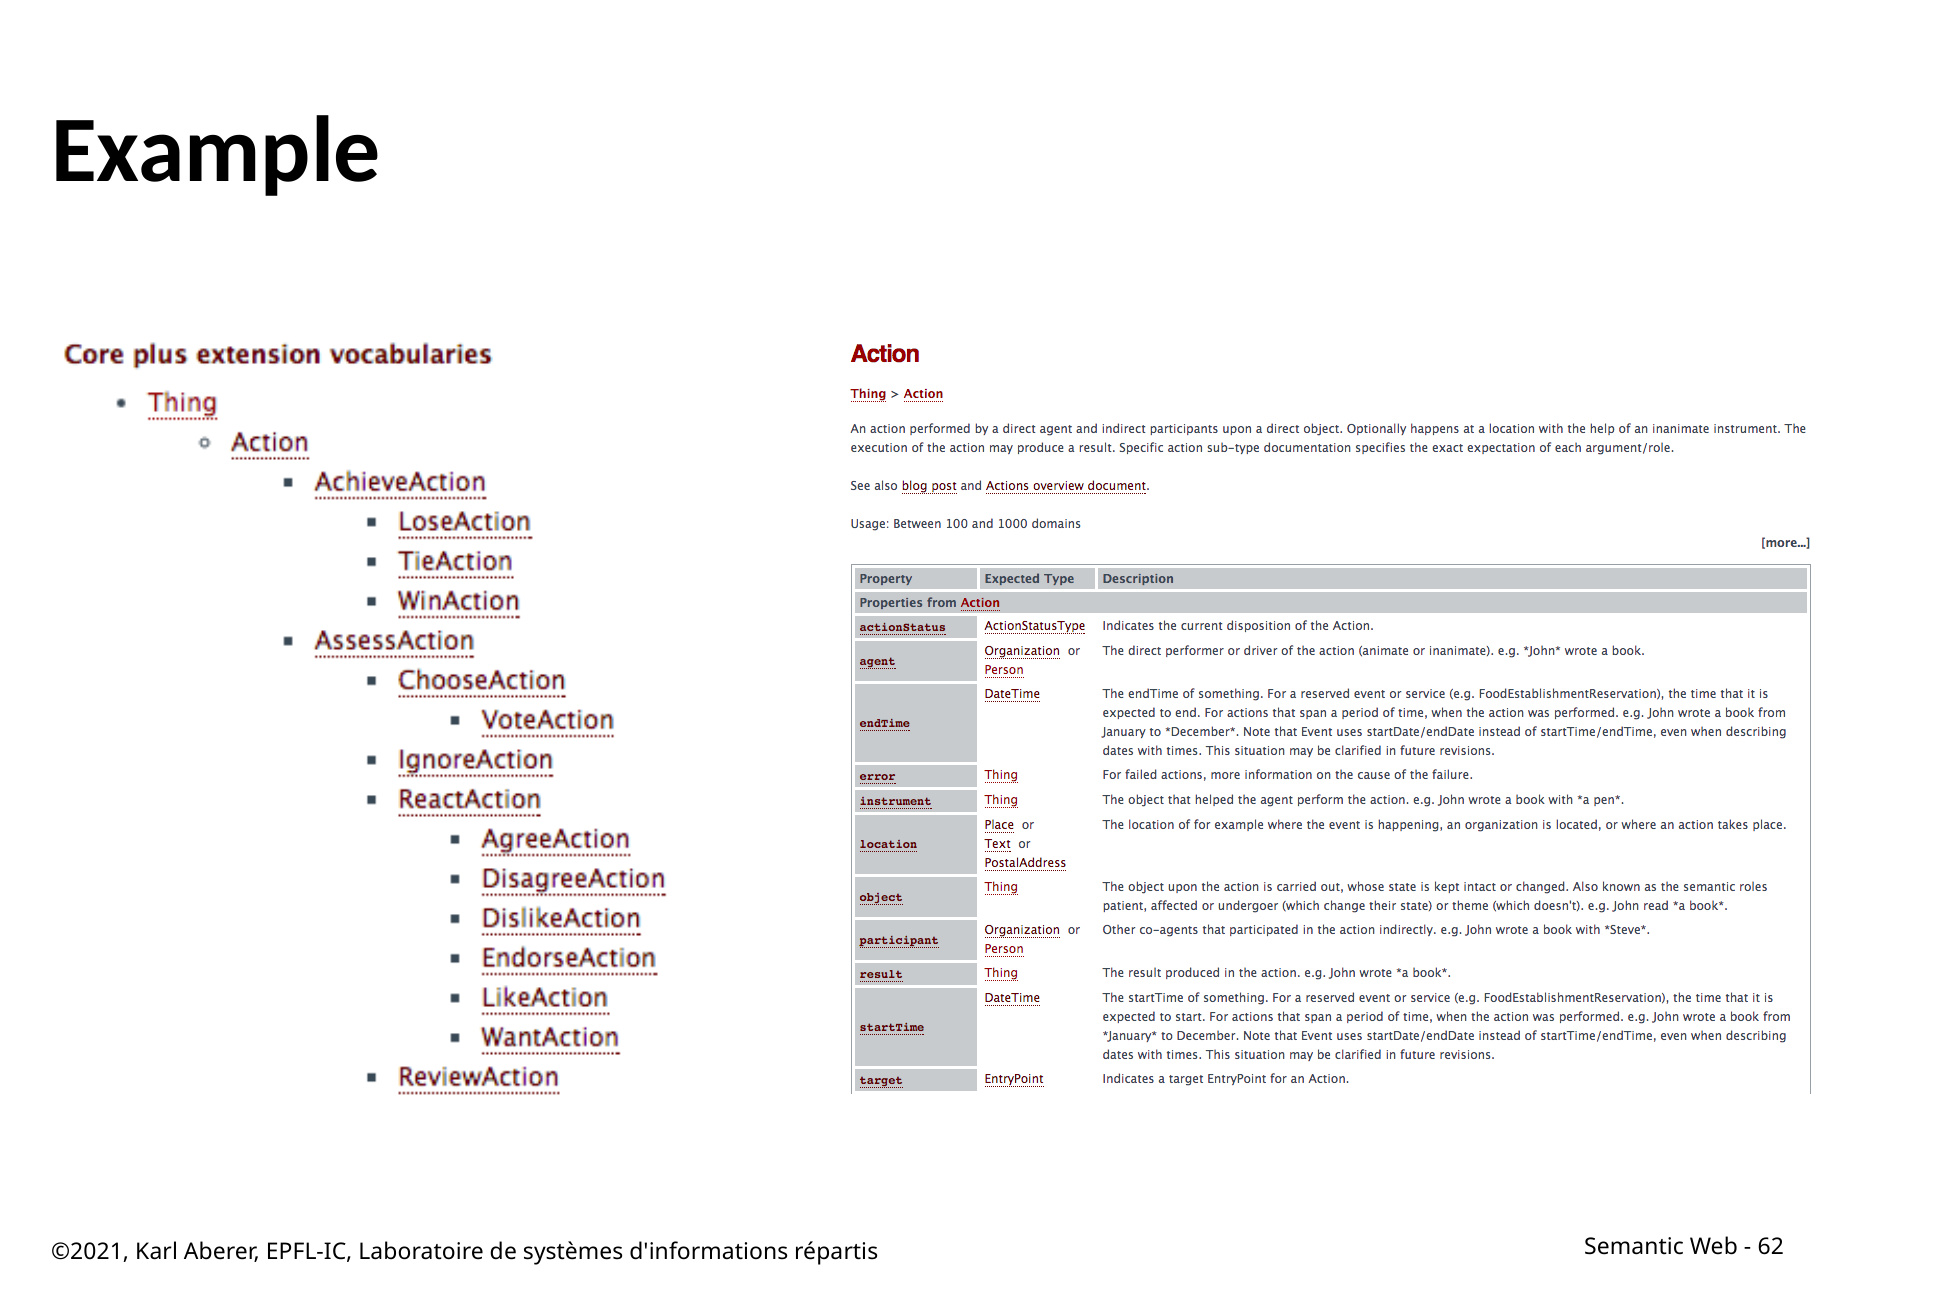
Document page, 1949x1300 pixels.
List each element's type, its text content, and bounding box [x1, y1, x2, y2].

footer ©2021, Karl Aberer, EPFL-IC, Laboratoire de systèmes d'informations répartis [32, 1227, 1284, 1271]
title Example [32, 57, 1803, 232]
picture [32, 318, 1876, 1103]
